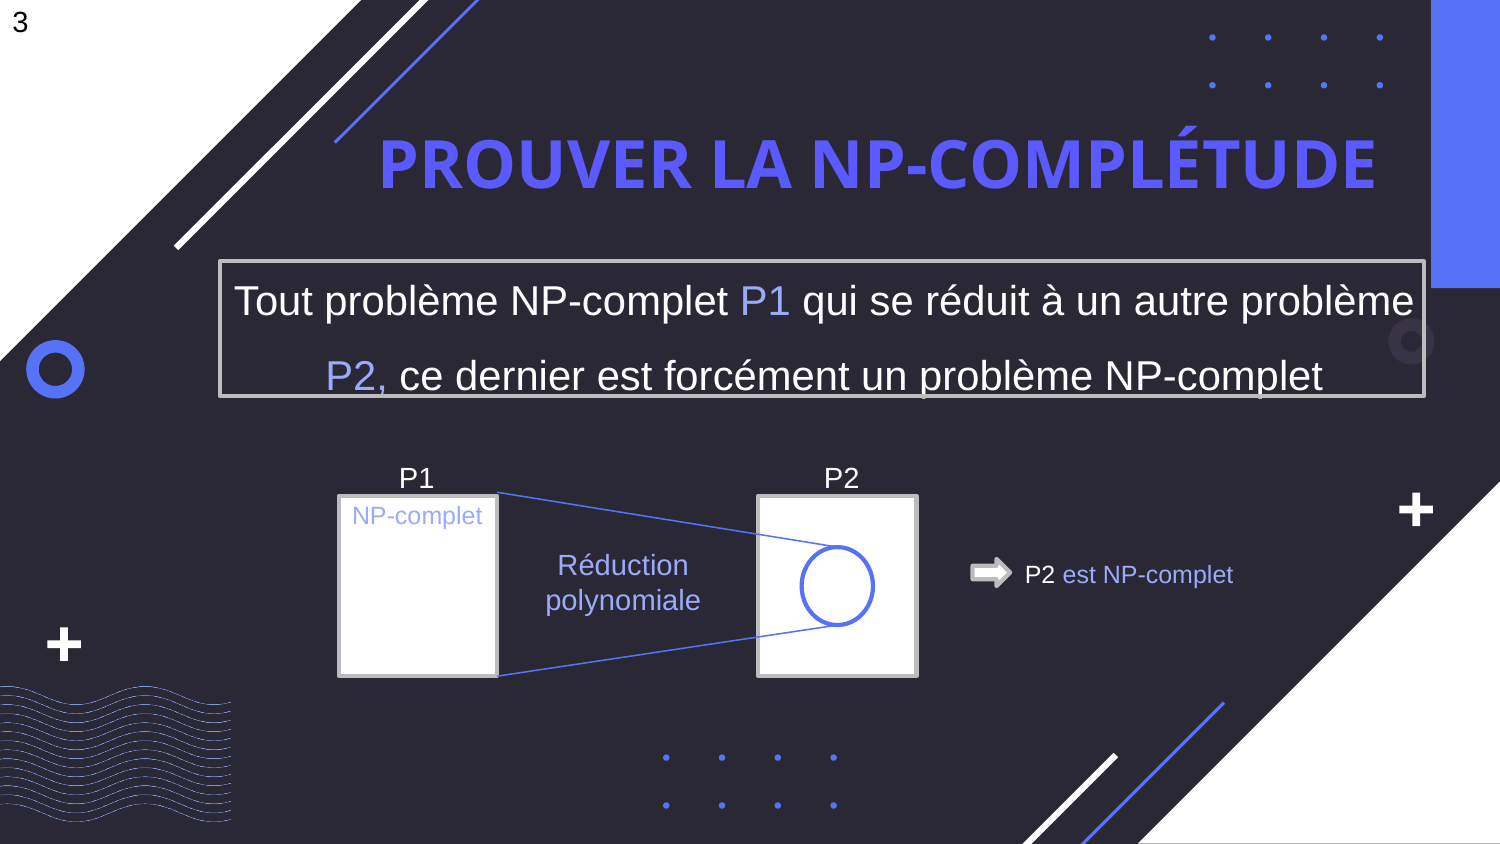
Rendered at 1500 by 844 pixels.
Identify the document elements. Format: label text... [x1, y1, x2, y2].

text_box [218, 259, 1426, 398]
text_box Tout problème NP-complet P1 qui se réduit à un autre problème P2, ce dernier est forcément un problème NP-complet [205, 241, 1444, 457]
picture [0, 686, 231, 822]
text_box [336, 451, 1285, 677]
text_box 3 [0, 0, 29, 47]
text_box PROUVER LA NP-COMPLÉTUDE [325, 99, 1448, 225]
